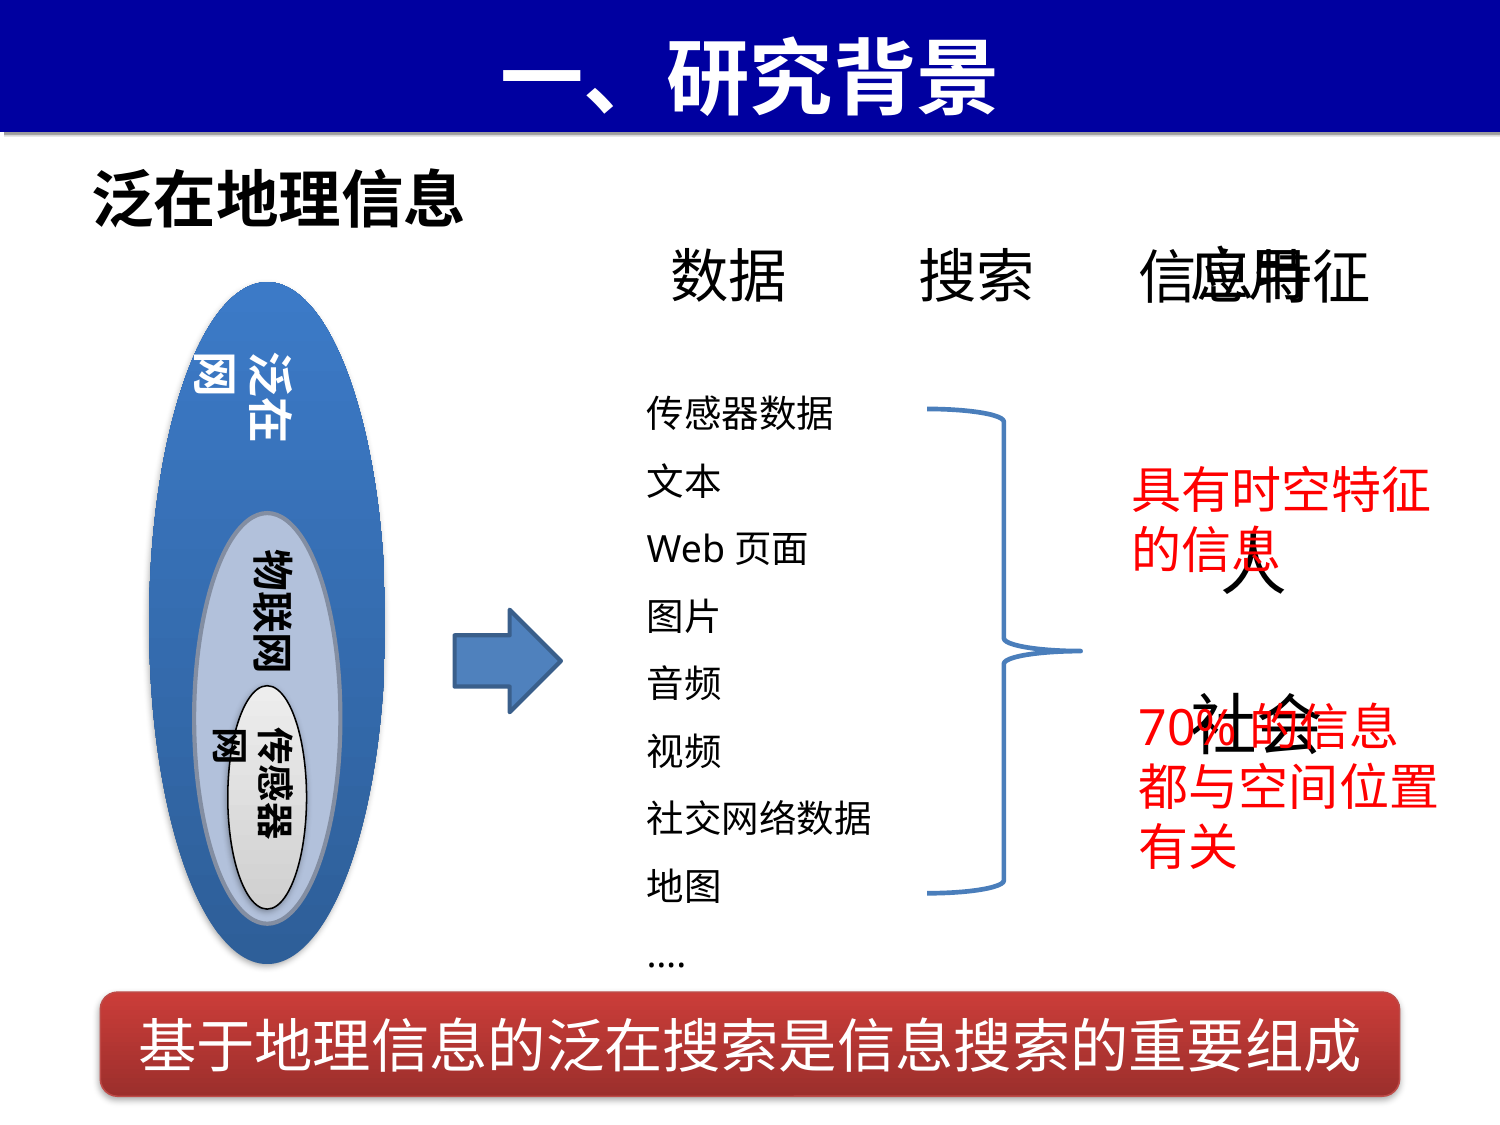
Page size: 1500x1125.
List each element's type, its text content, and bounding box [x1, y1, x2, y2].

text_box [927, 408, 1082, 895]
text_box 数据 [655, 231, 809, 317]
title 一、研究背景 [41, 19, 1459, 132]
text_box 搜索 [903, 231, 1057, 317]
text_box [1115, 232, 1459, 886]
text_box 传感器数据 文本 Web页面 图片 音频 视频 社交网络数据 地图 …. [631, 360, 916, 990]
text_box [452, 607, 564, 715]
text_box 基于地理信息的泛在搜索是信息搜索的重要组成 [99, 991, 1401, 1098]
text_box 泛在地理信息 [76, 152, 892, 243]
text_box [148, 281, 386, 965]
